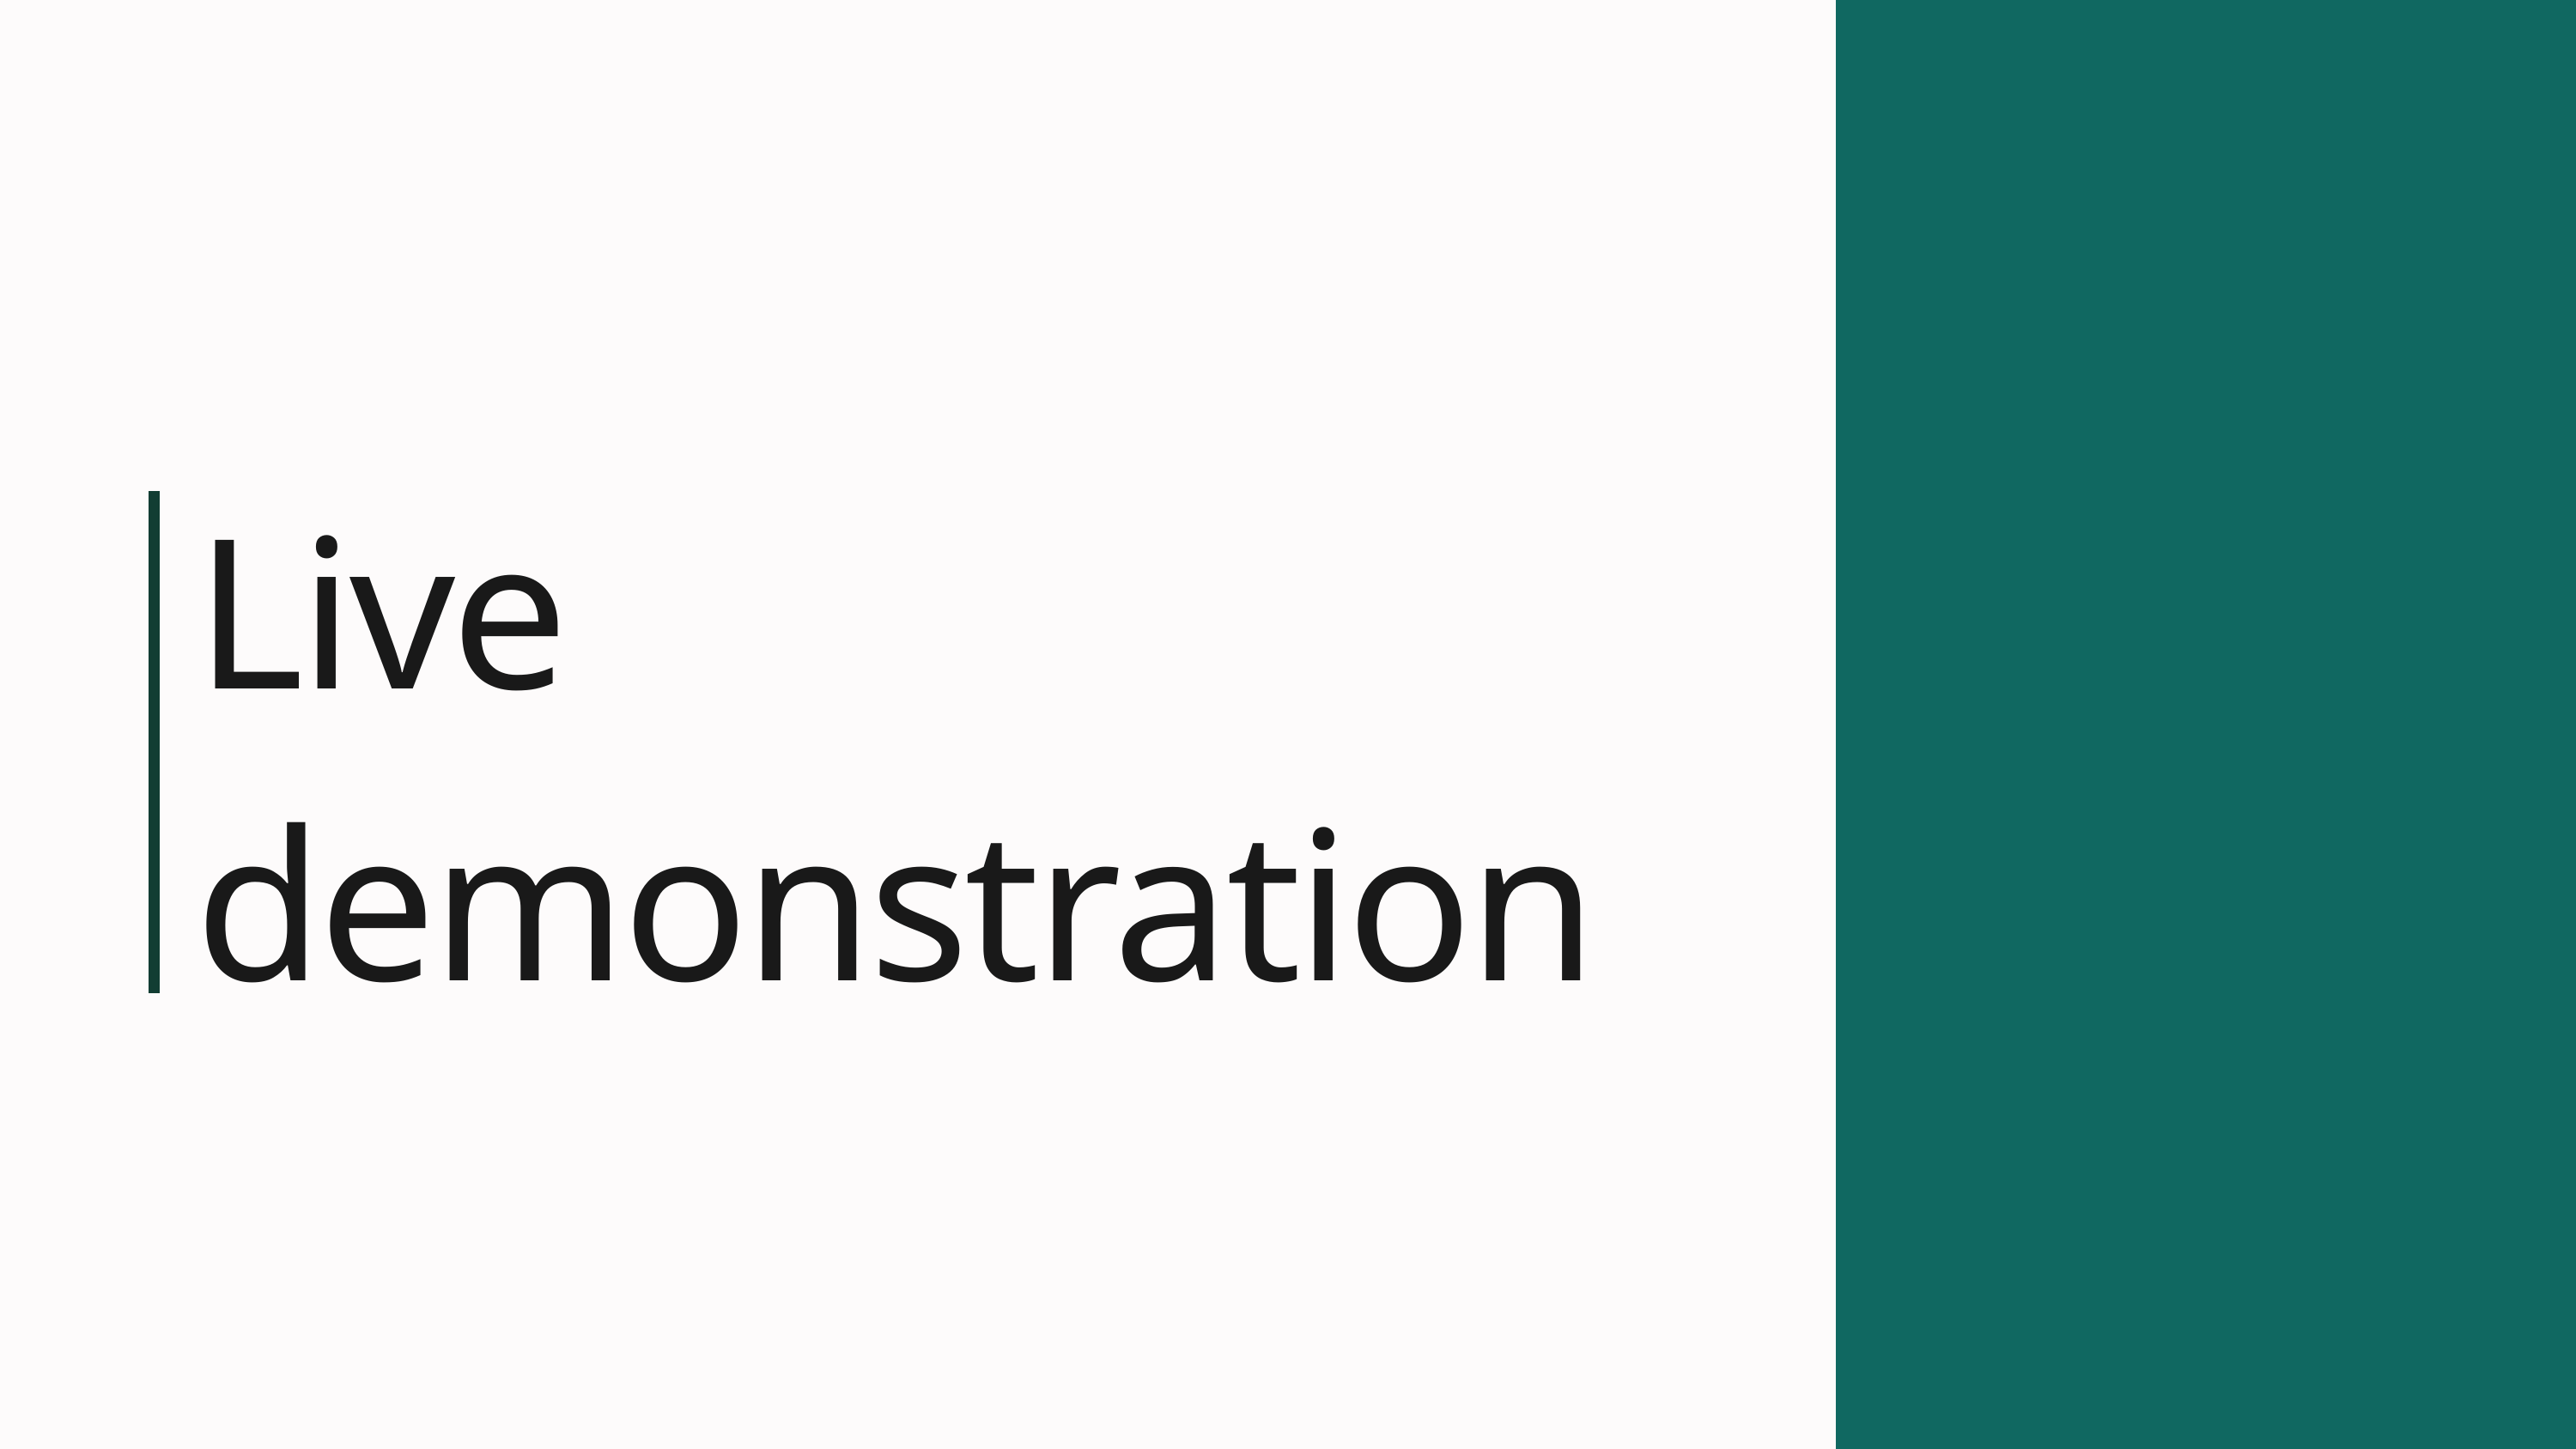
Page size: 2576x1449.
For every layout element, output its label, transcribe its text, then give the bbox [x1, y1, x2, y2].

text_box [1835, 0, 2576, 1449]
text_box Live demonstration [195, 439, 1829, 1023]
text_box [149, 491, 161, 993]
